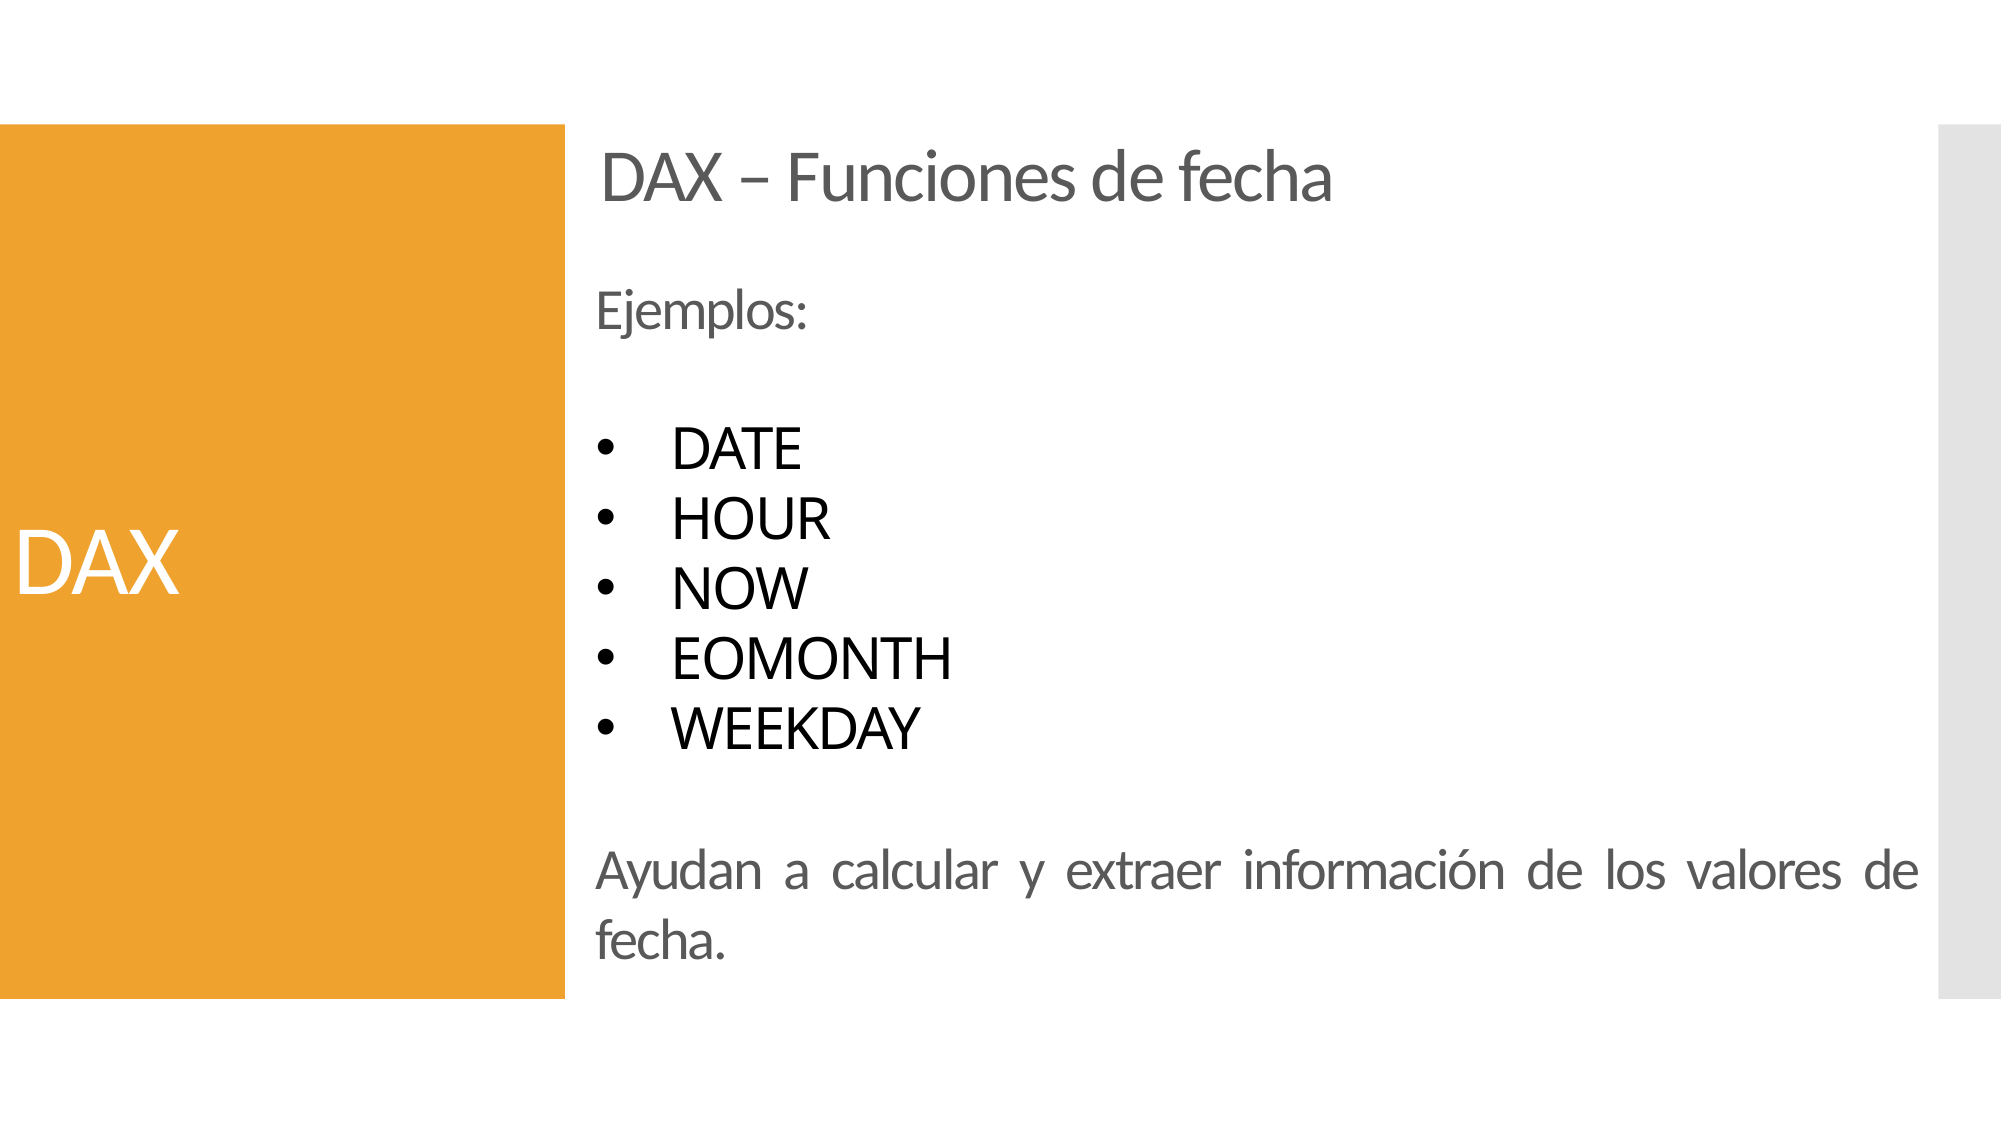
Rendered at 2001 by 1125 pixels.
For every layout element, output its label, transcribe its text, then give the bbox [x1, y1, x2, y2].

text_box DAX – Funciones de fecha [585, 73, 1933, 224]
text_box Ejemplos: DATE HOUR NOW EOMONTH WEEKDAY Ayudan a calcular y extraer información de los valores de fecha. [580, 263, 1934, 1125]
title DAX [0, 184, 580, 940]
